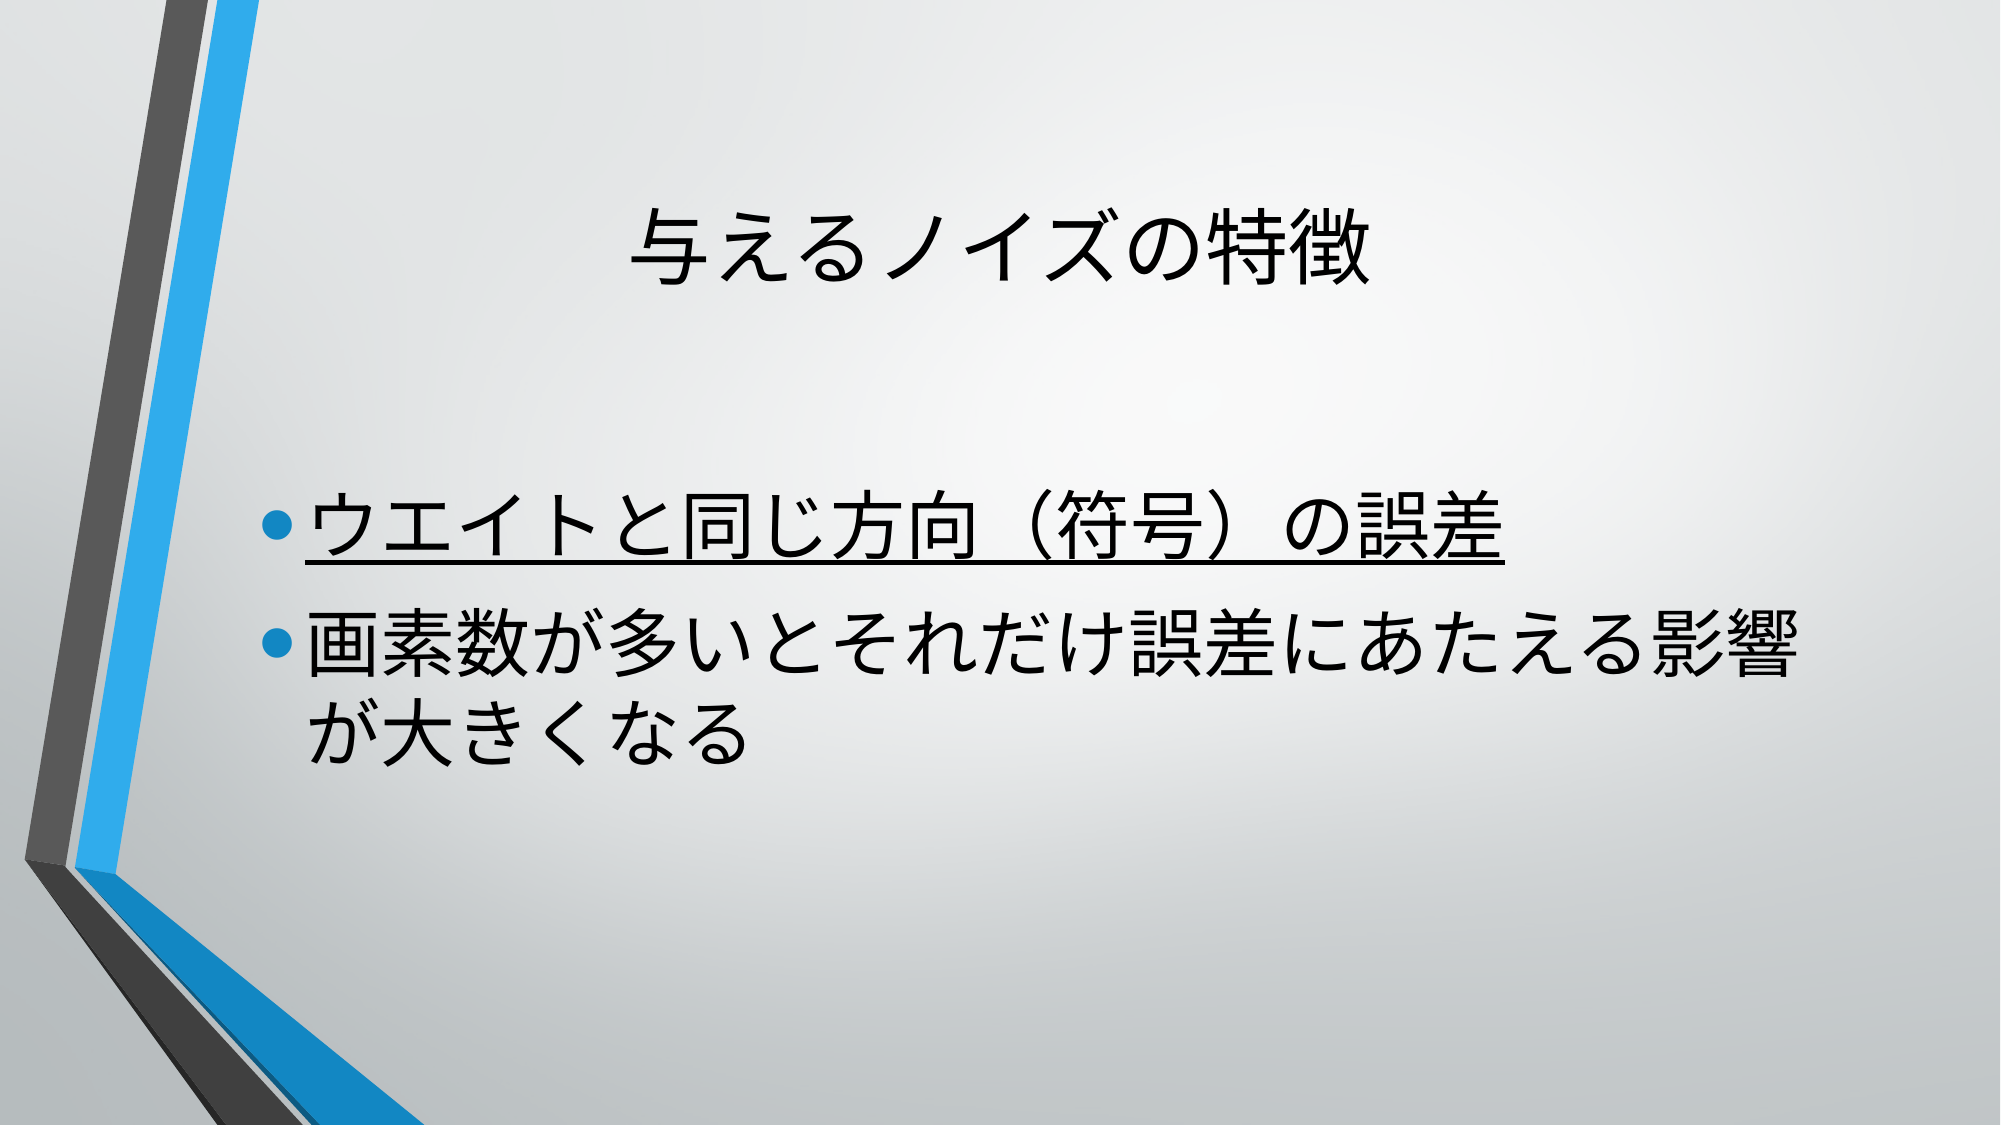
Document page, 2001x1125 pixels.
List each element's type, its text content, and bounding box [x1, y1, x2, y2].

title 与えるノイズの特徴 [178, 100, 1822, 389]
list ウエイトと同じ方向（符号）の誤差 画素数が多いとそれだけ誤差にあたえる影響が大きくなる [243, 340, 1887, 1033]
